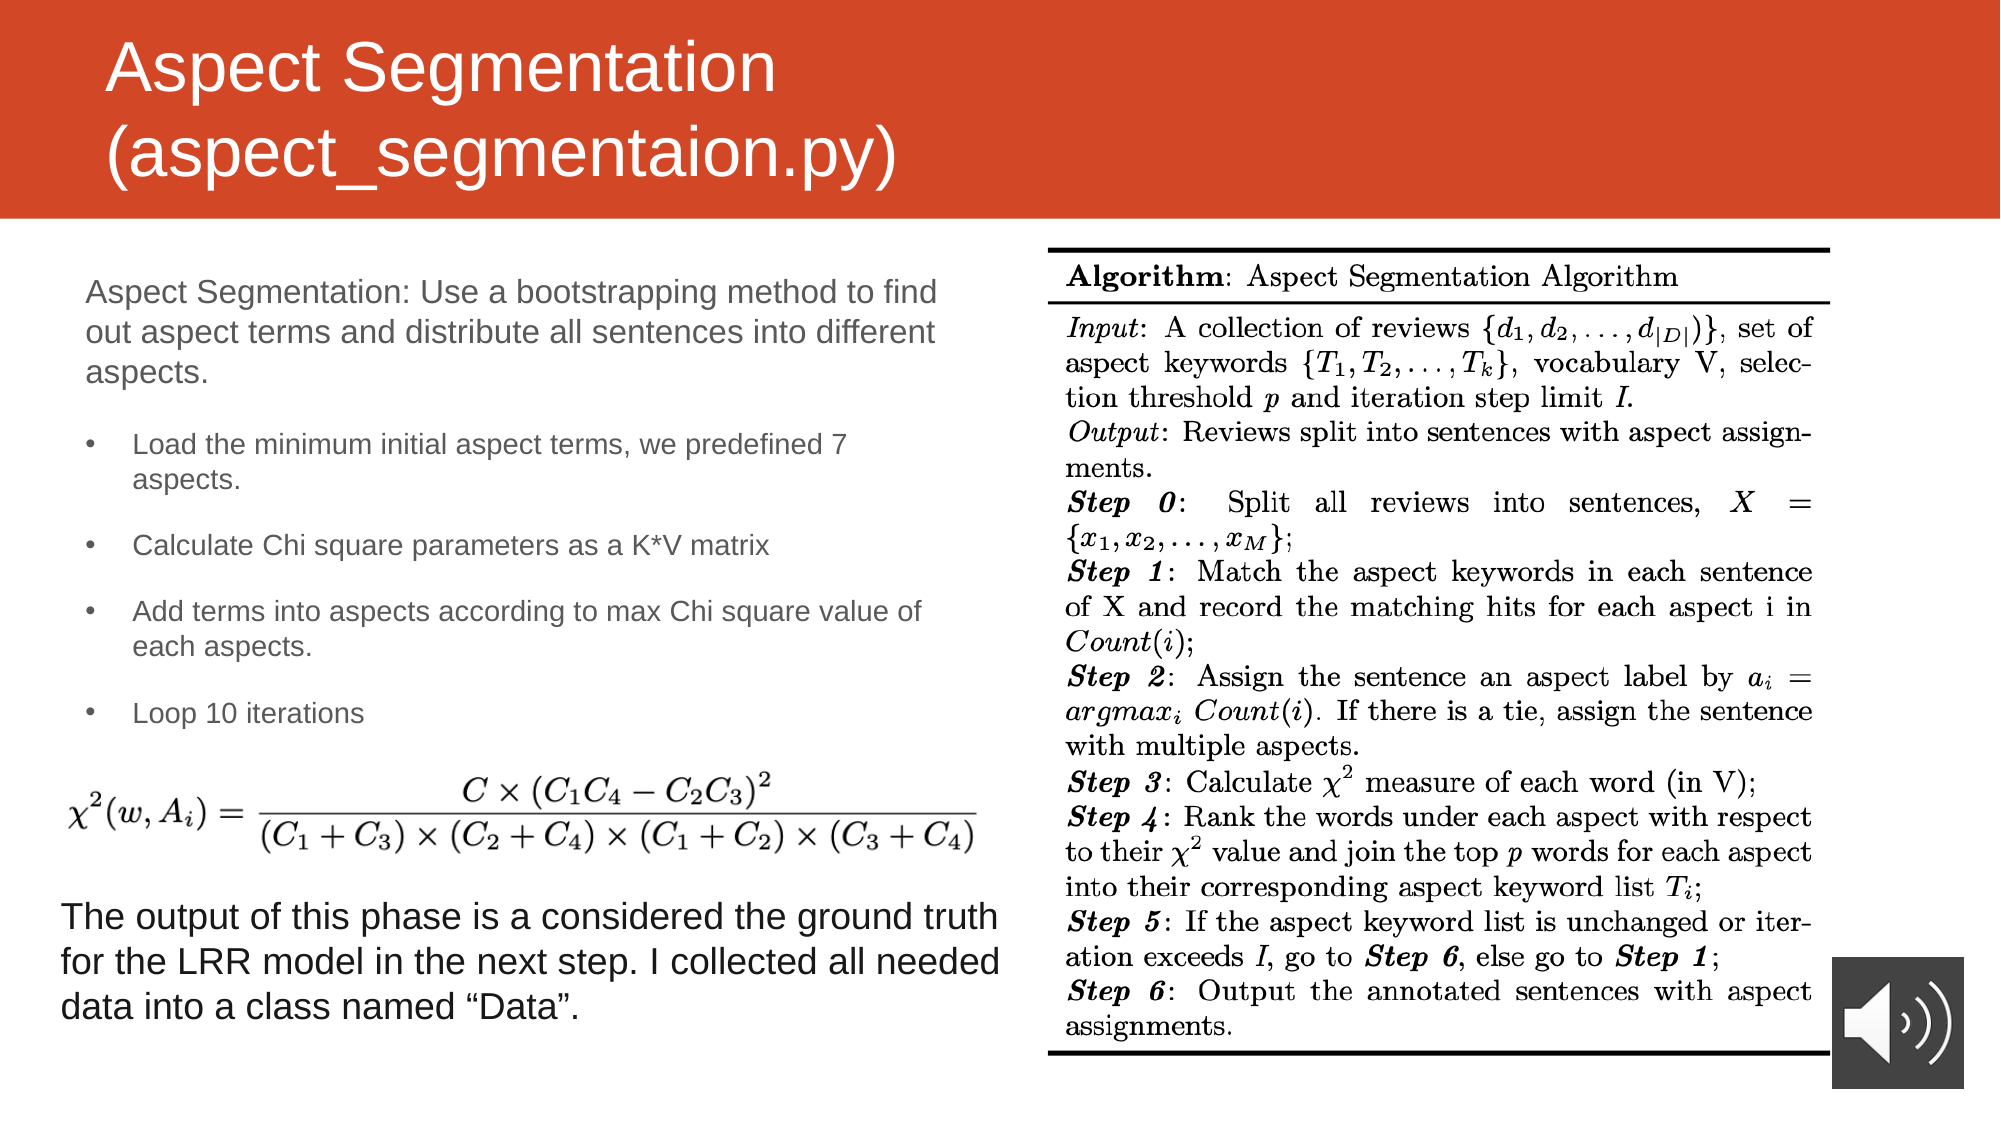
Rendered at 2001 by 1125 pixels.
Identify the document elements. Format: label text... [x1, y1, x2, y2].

picture [27, 232, 1965, 1090]
title Aspect Segmentation (aspect_segmentaion.py) [90, 0, 1854, 199]
list Aspect Segmentation: Use a bootstrapping method to find out aspect terms and distribute all sentences into different aspects. Load the minimum initial aspect terms, we predefined 7 aspects. Calculate Chi square parameters as a K*V matrix Add terms into aspects according to max Chi square value of each aspects. Loop 10 iterations [85, 270, 940, 746]
text_box The output of this phase is a considered the ground truth for the LRR model in the next step. I collected all needed data into a class named “Data”. [45, 905, 1020, 1035]
